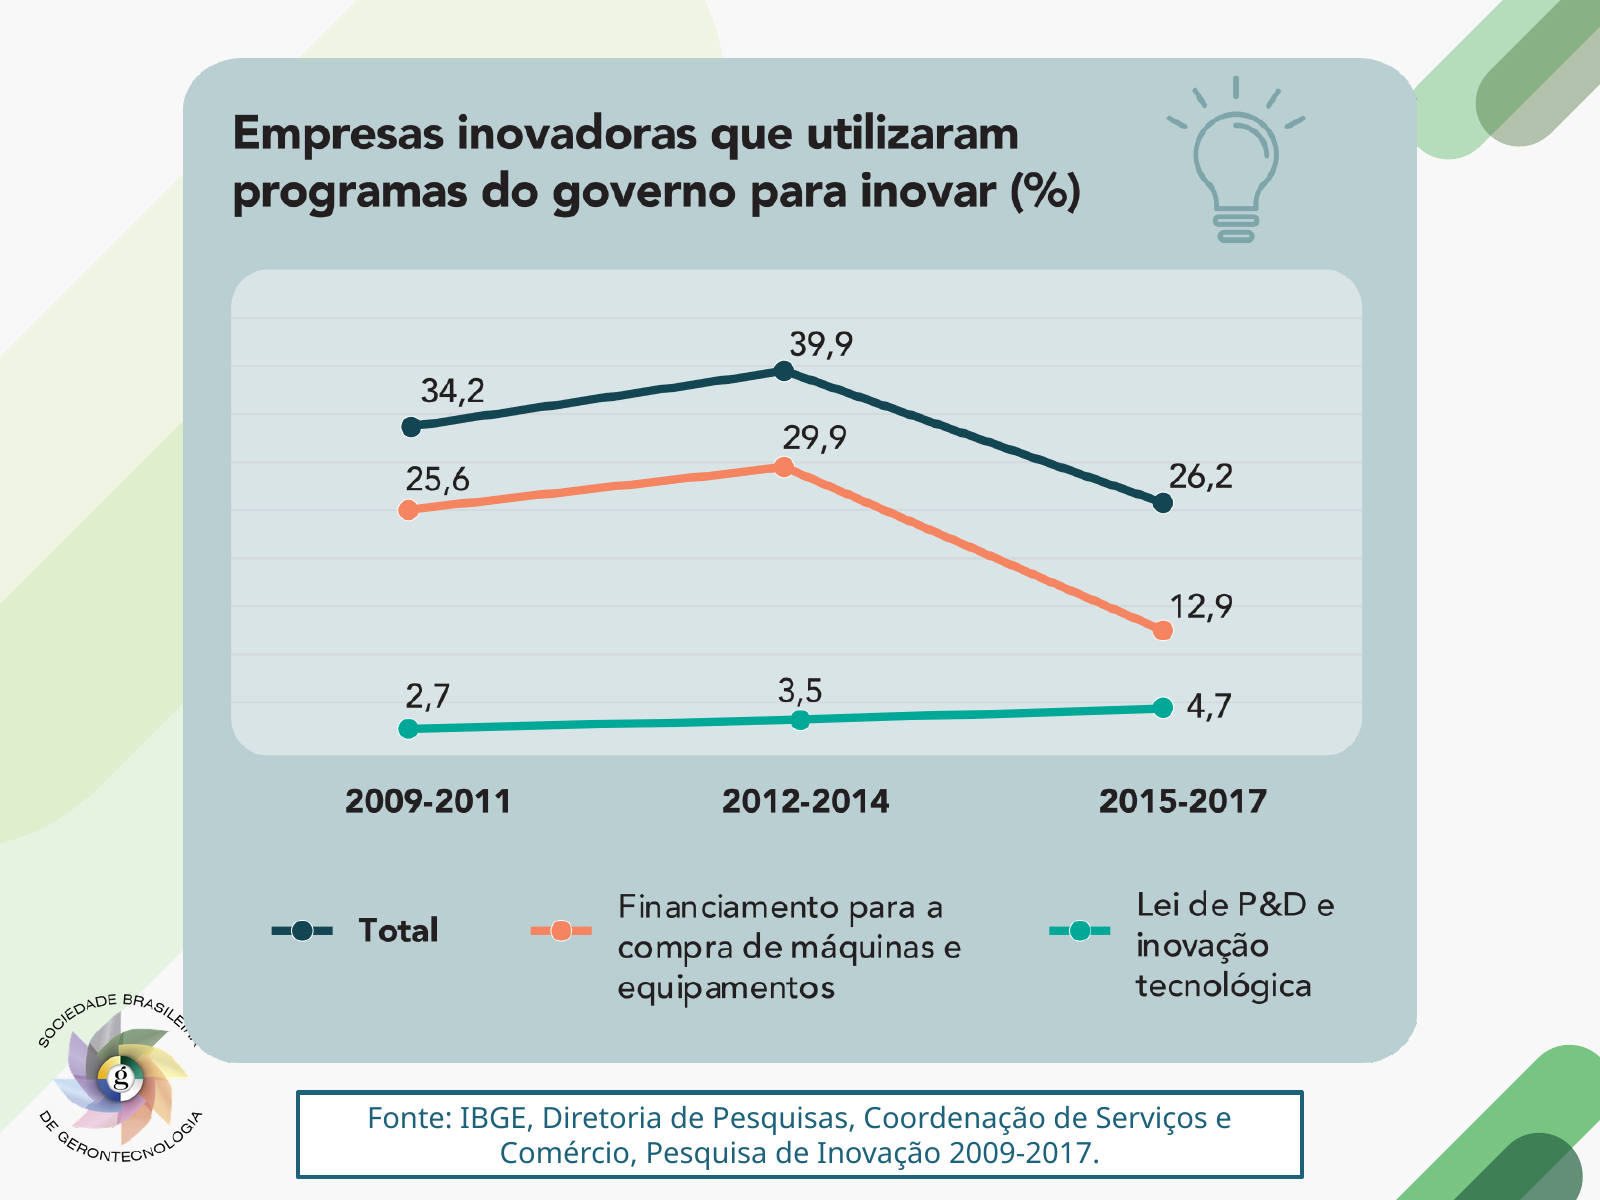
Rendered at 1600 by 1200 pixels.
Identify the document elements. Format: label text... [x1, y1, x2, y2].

picture [24, 58, 1417, 1176]
text_box Fonte: IBGE, Diretoria de Pesquisas, Coordenação de Serviços e Comércio, Pesquisa de Inovação 2009-2017. [296, 1090, 1304, 1179]
